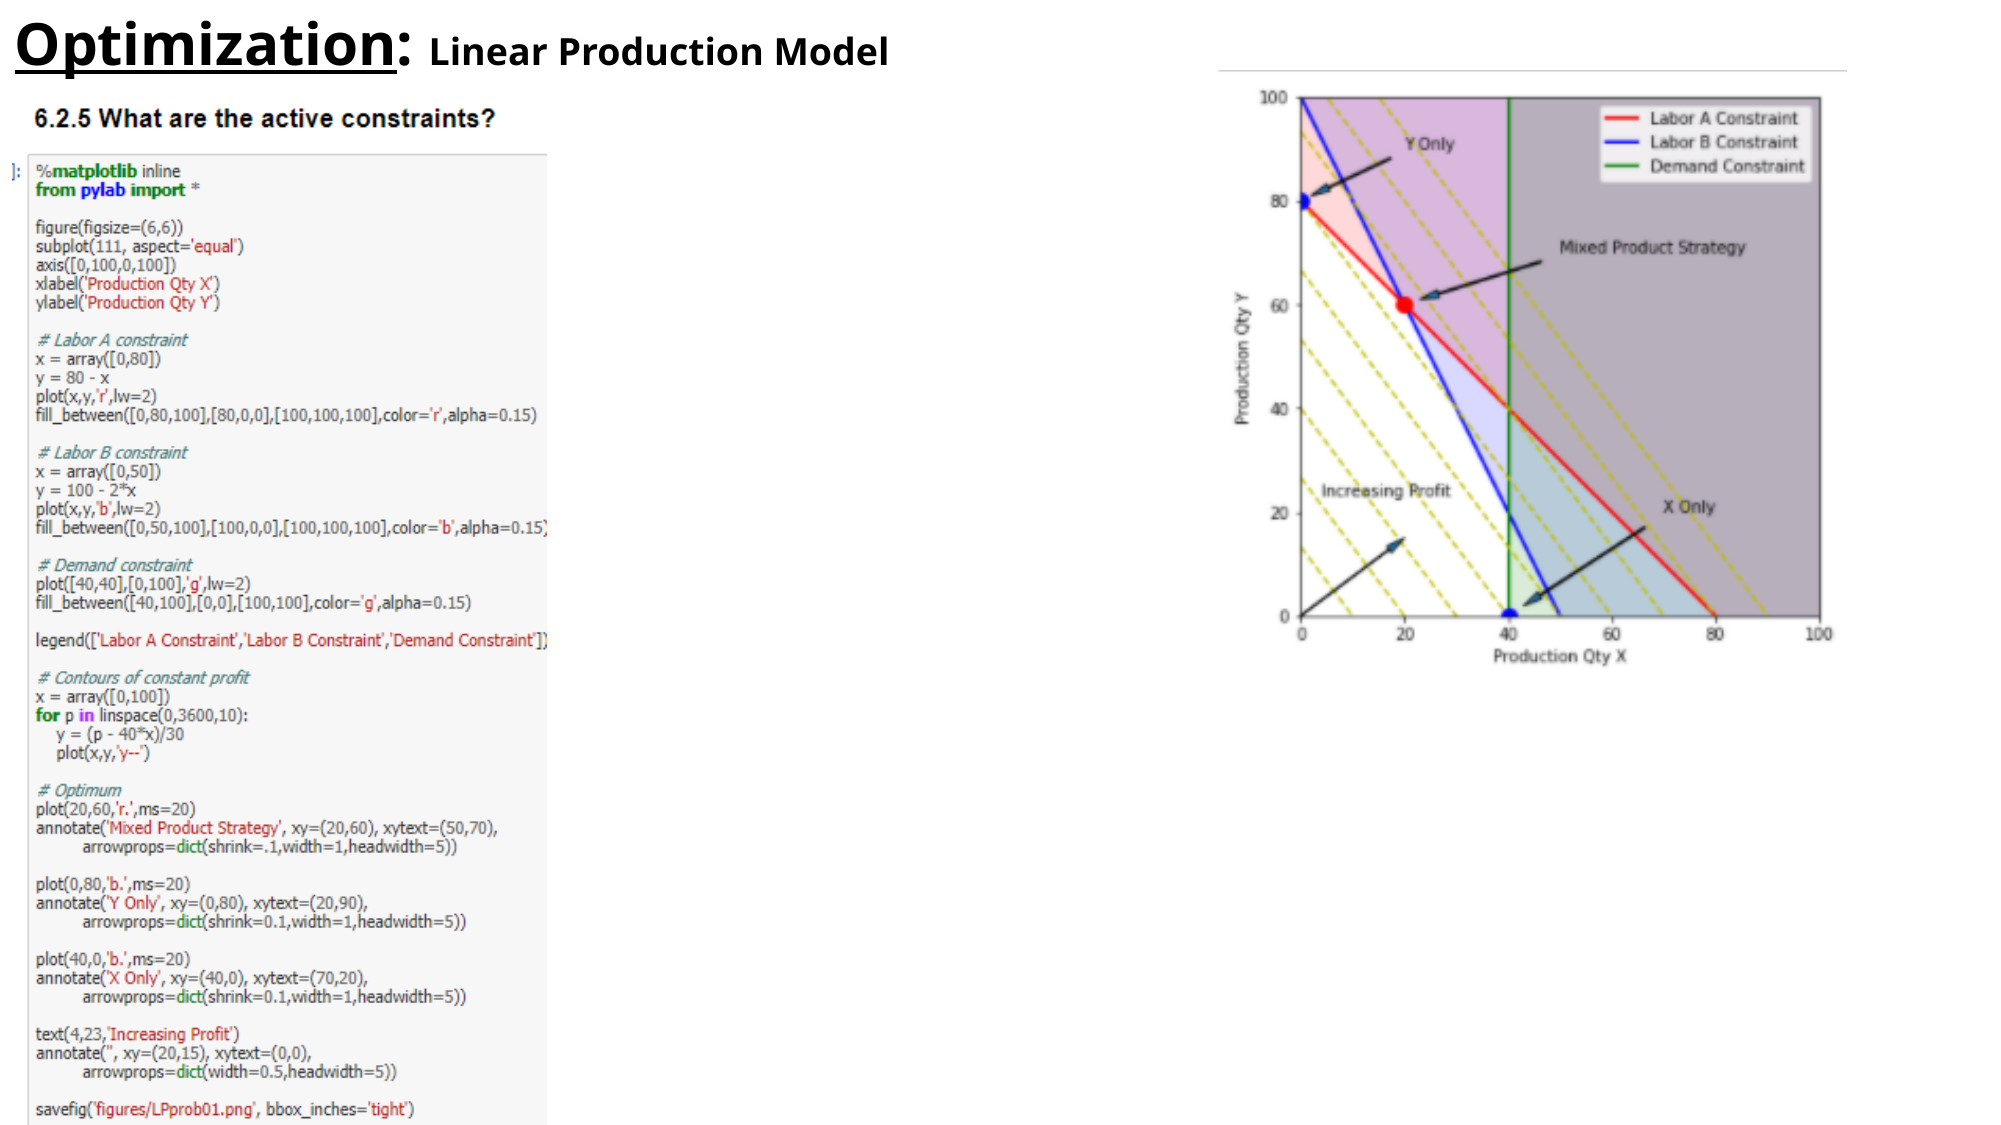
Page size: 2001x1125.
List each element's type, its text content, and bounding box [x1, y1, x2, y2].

picture [1218, 70, 1847, 677]
text_box Optimization: Linear Production Model [0, 0, 1988, 225]
picture [12, 90, 547, 1125]
